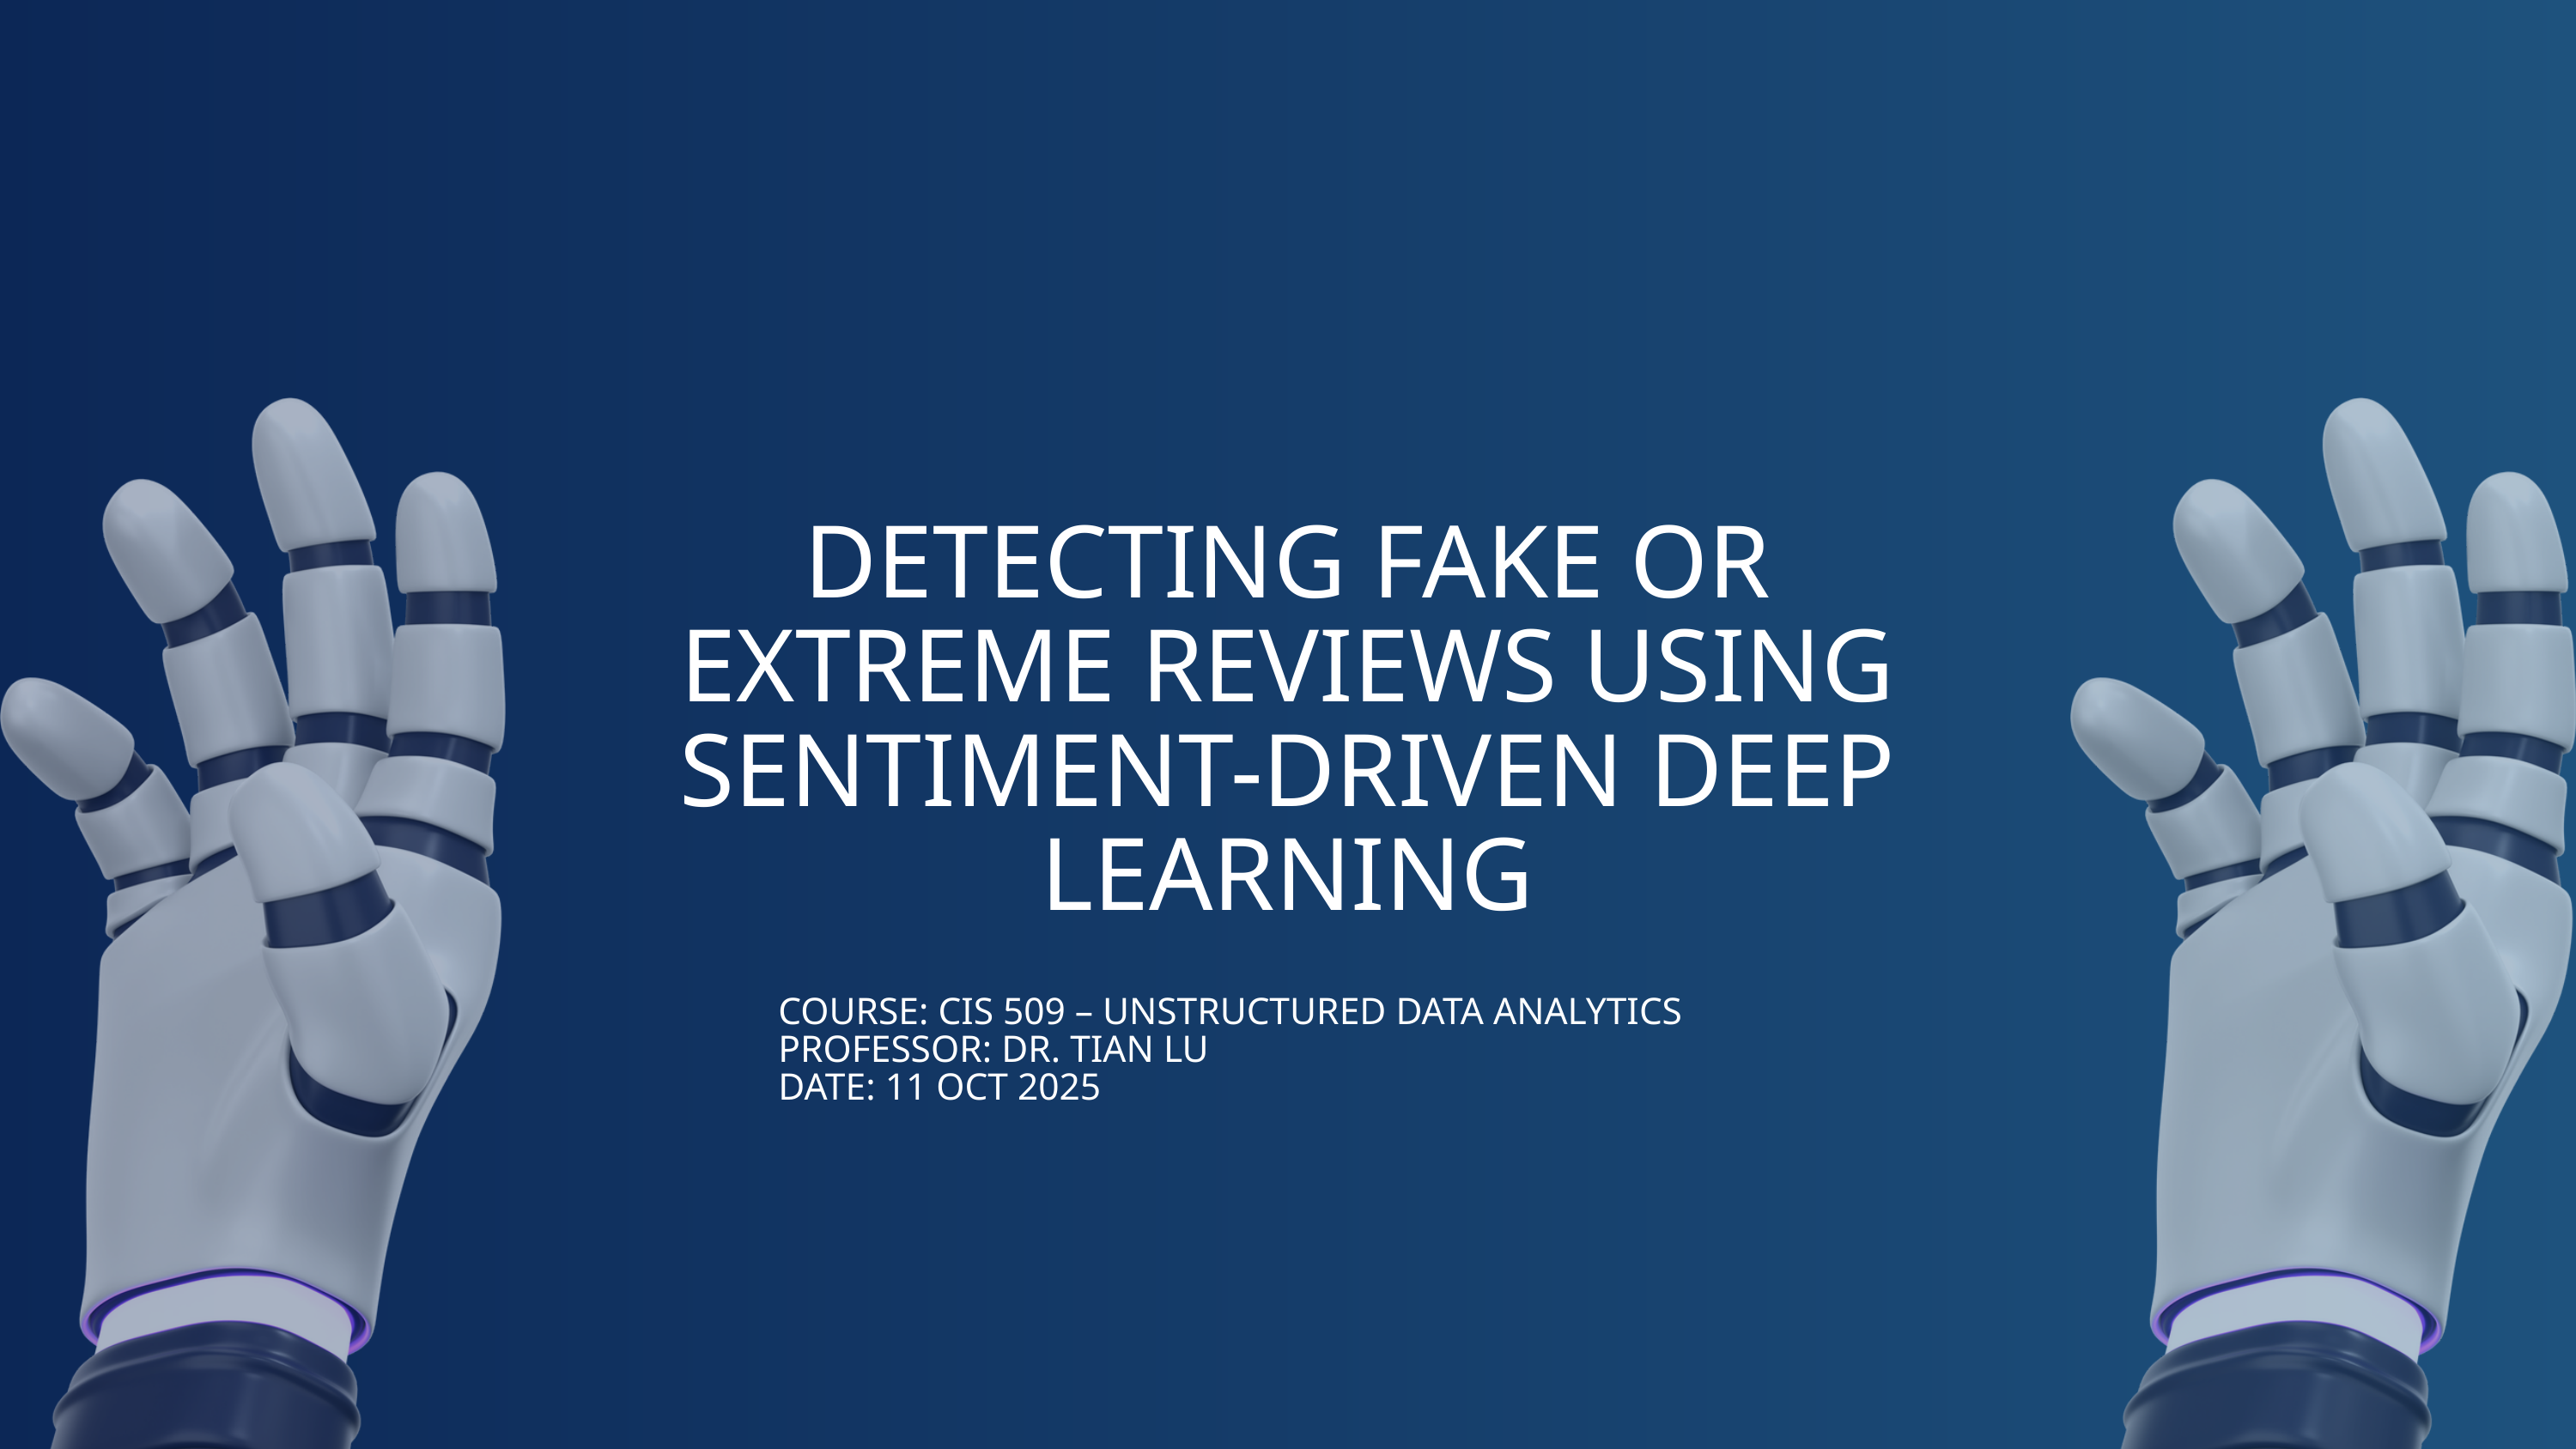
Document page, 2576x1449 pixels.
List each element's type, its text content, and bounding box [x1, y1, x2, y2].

text_box COURSE: CIS 509 – UNSTRUCTURED DATA ANALYTICS PROFESSOR: DR. TIAN LU DATE: 11 OCT 2025 [778, 993, 1798, 1108]
text_box [0, 397, 506, 1449]
text_box [2070, 397, 2576, 1449]
text_box DETECTING FAKE OR EXTREME REVIEWS USING SENTIMENT-DRIVEN DEEP LEARNING [590, 513, 1986, 931]
